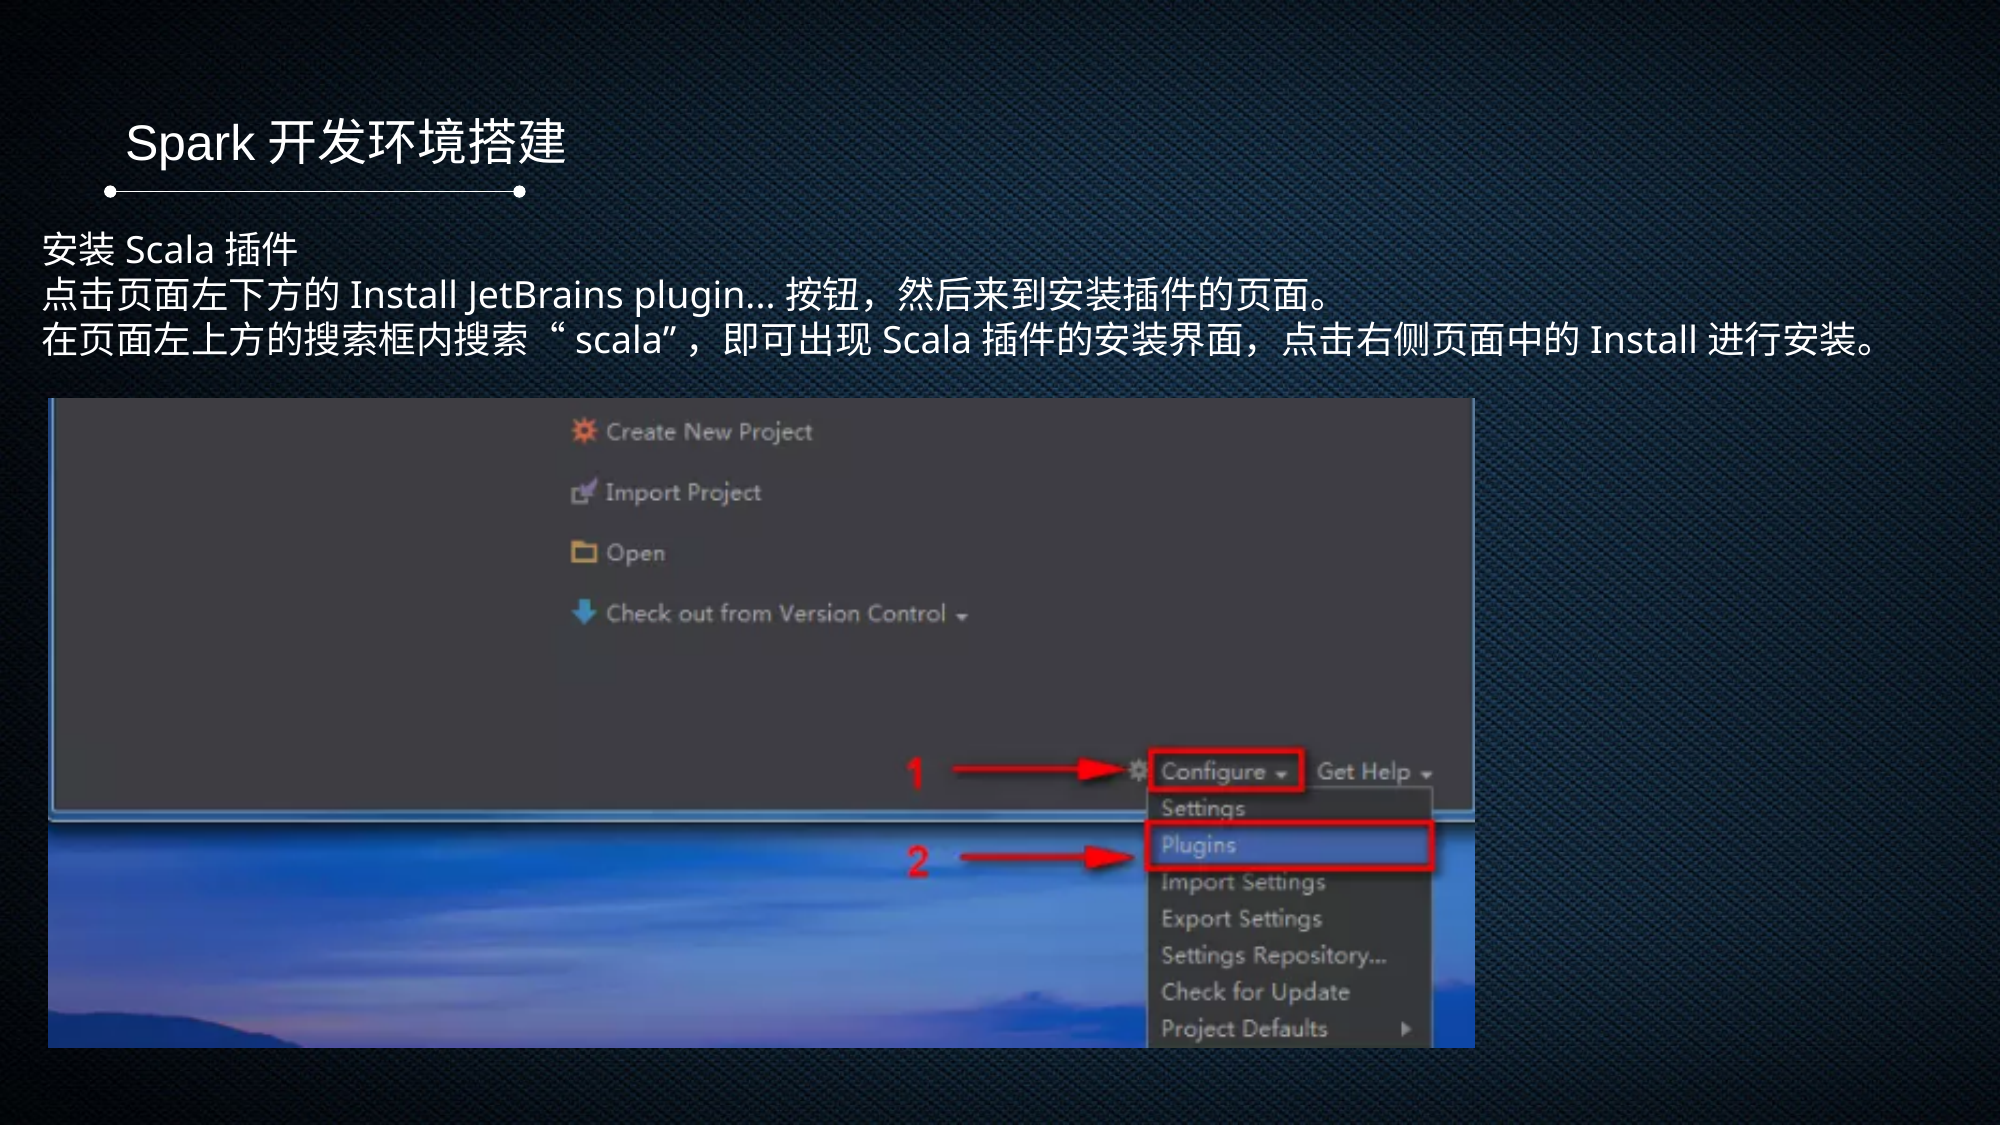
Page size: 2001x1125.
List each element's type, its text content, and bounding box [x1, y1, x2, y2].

text_box 安装Scala插件 点击页面左下方的Install JetBrains plugin...按钮，然后来到安装插件的页面。 在页面左上方的搜索框内搜索“scala”，即可出现Scala插件的安装界面，点击右侧页面中的Install进行安装。 [26, 219, 1910, 369]
picture [0, 0, 2000, 1125]
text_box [110, 103, 825, 192]
